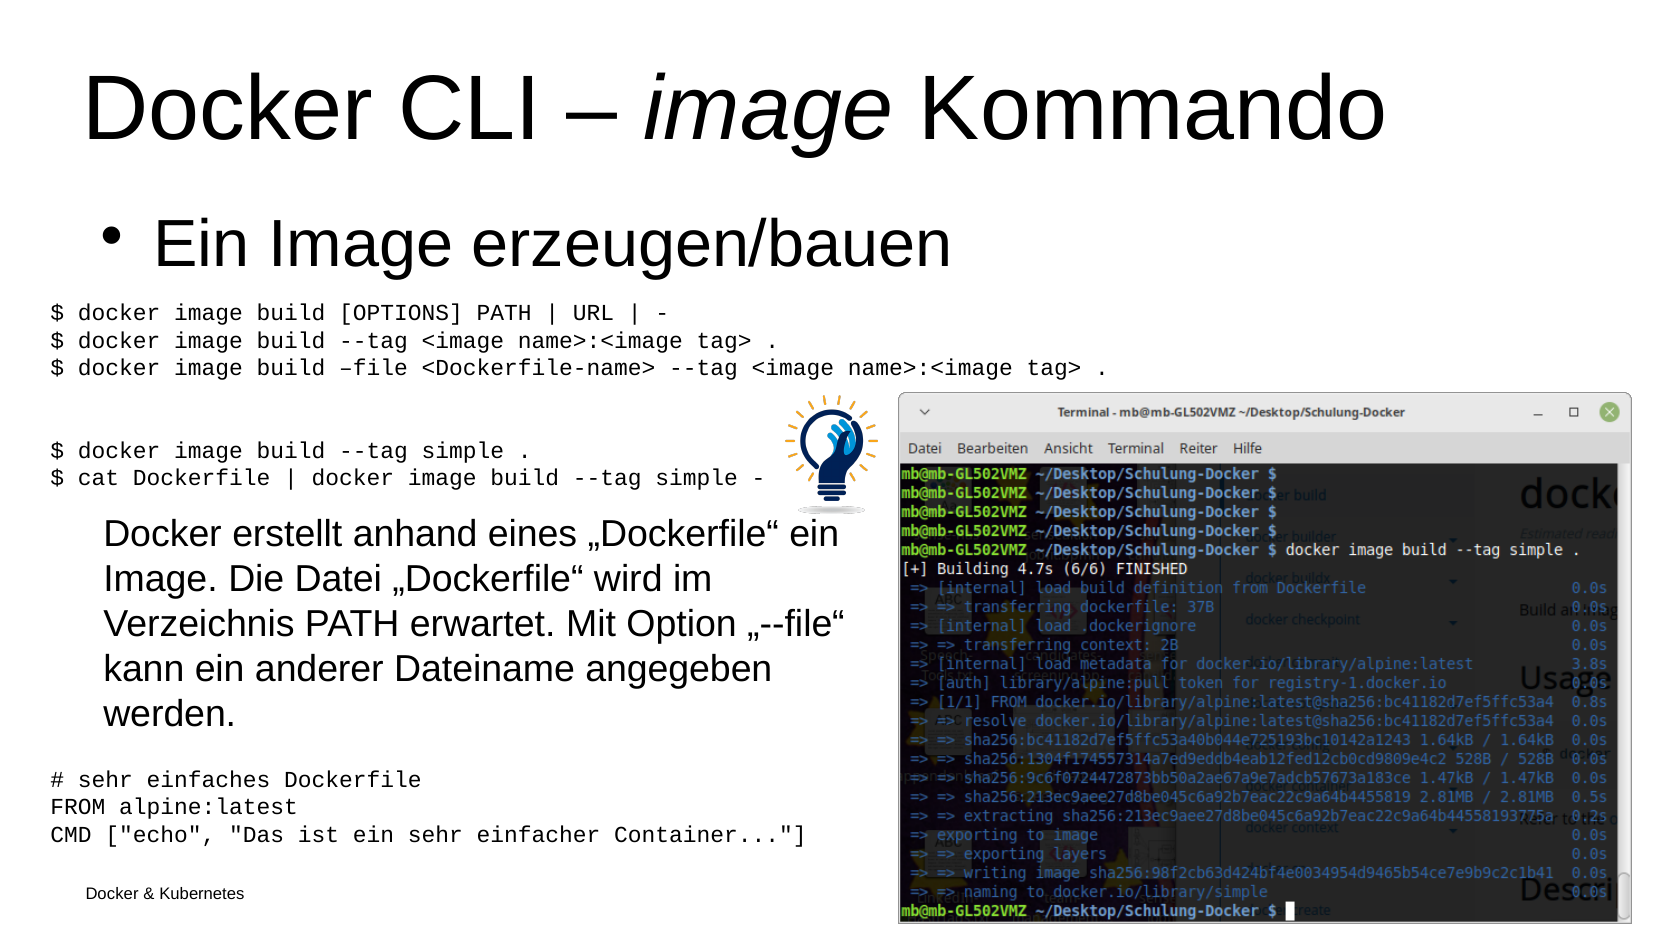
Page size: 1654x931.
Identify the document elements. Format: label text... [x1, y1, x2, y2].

text_box $ docker image build [OPTIONS] PATH | URL | - $ docker image build --tag <image name>:<image tag> . $ docker image build –file <Dockerfile-name> --tag <image name>:<image tag> . $ docker image build --tag simple . $ cat Dockerfile | docker image build --tag simple - [35, 290, 1382, 490]
text_box # sehr einfaches Dockerfile FROM alpine:latest CMD ["echo", "Das ist ein sehr einfacher Container..."] [35, 756, 827, 877]
text_box Docker erstellt anhand eines „Dockerfile“ ein Image. Die Datei „Dockerfile“ wird im Verzeichnis PATH erwartet. Mit Option „--file“ kann ein anderer Dateiname angegeben werden. [88, 501, 893, 769]
text_box Docker CLI – image Kommando [82, 25, 1571, 181]
picture [898, 392, 1633, 924]
text_box Ein Image erzeugen/bauen [82, 199, 1453, 378]
picture [785, 395, 878, 514]
text_box Docker & Kubernetes Dr. Matthias Boldt [70, 875, 893, 910]
